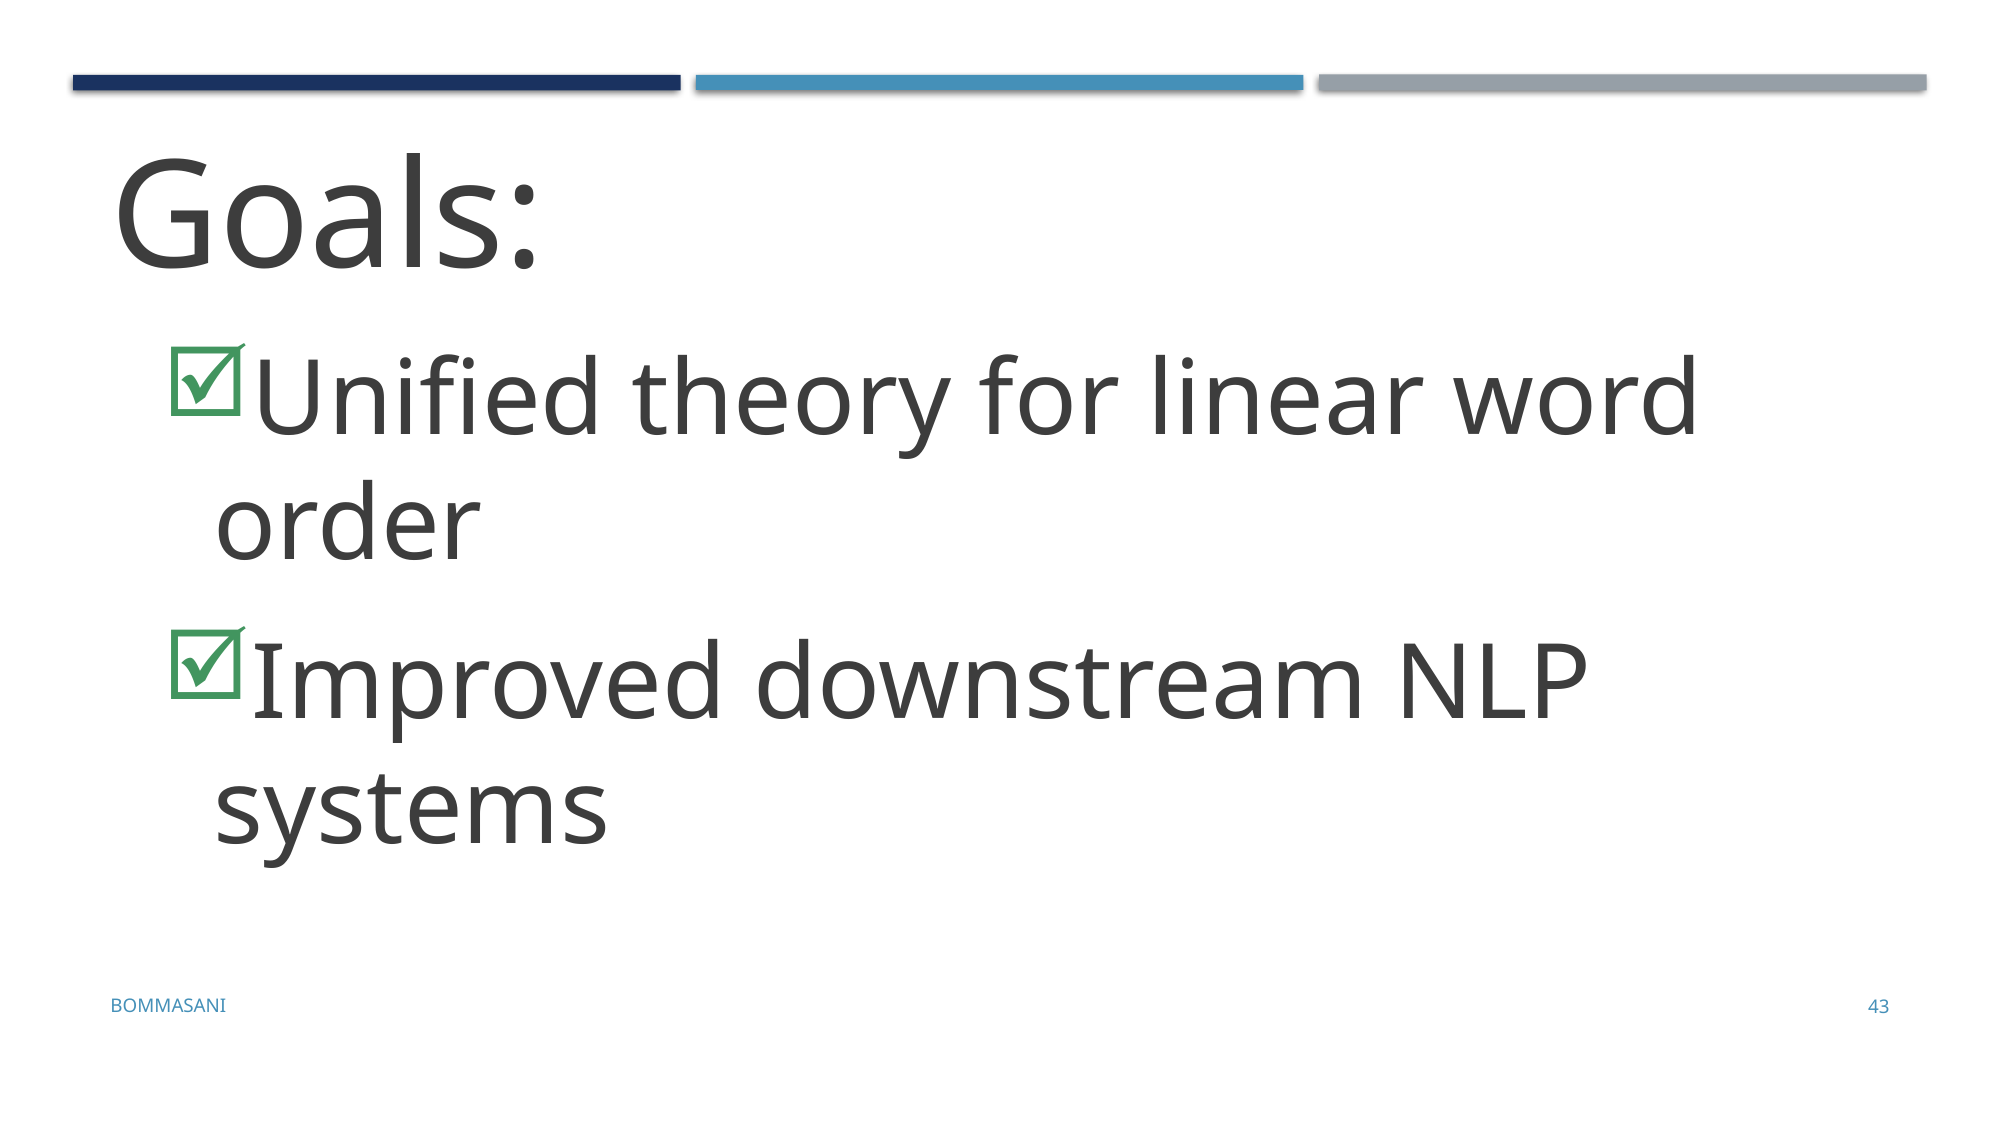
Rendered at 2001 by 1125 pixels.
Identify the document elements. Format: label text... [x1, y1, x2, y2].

slide_number 43 [1732, 977, 1905, 1037]
text_box Goals: Unified theory for linear word order Improved downstream NLP systems [95, 109, 1905, 962]
footer Bommasani [95, 976, 1230, 1037]
